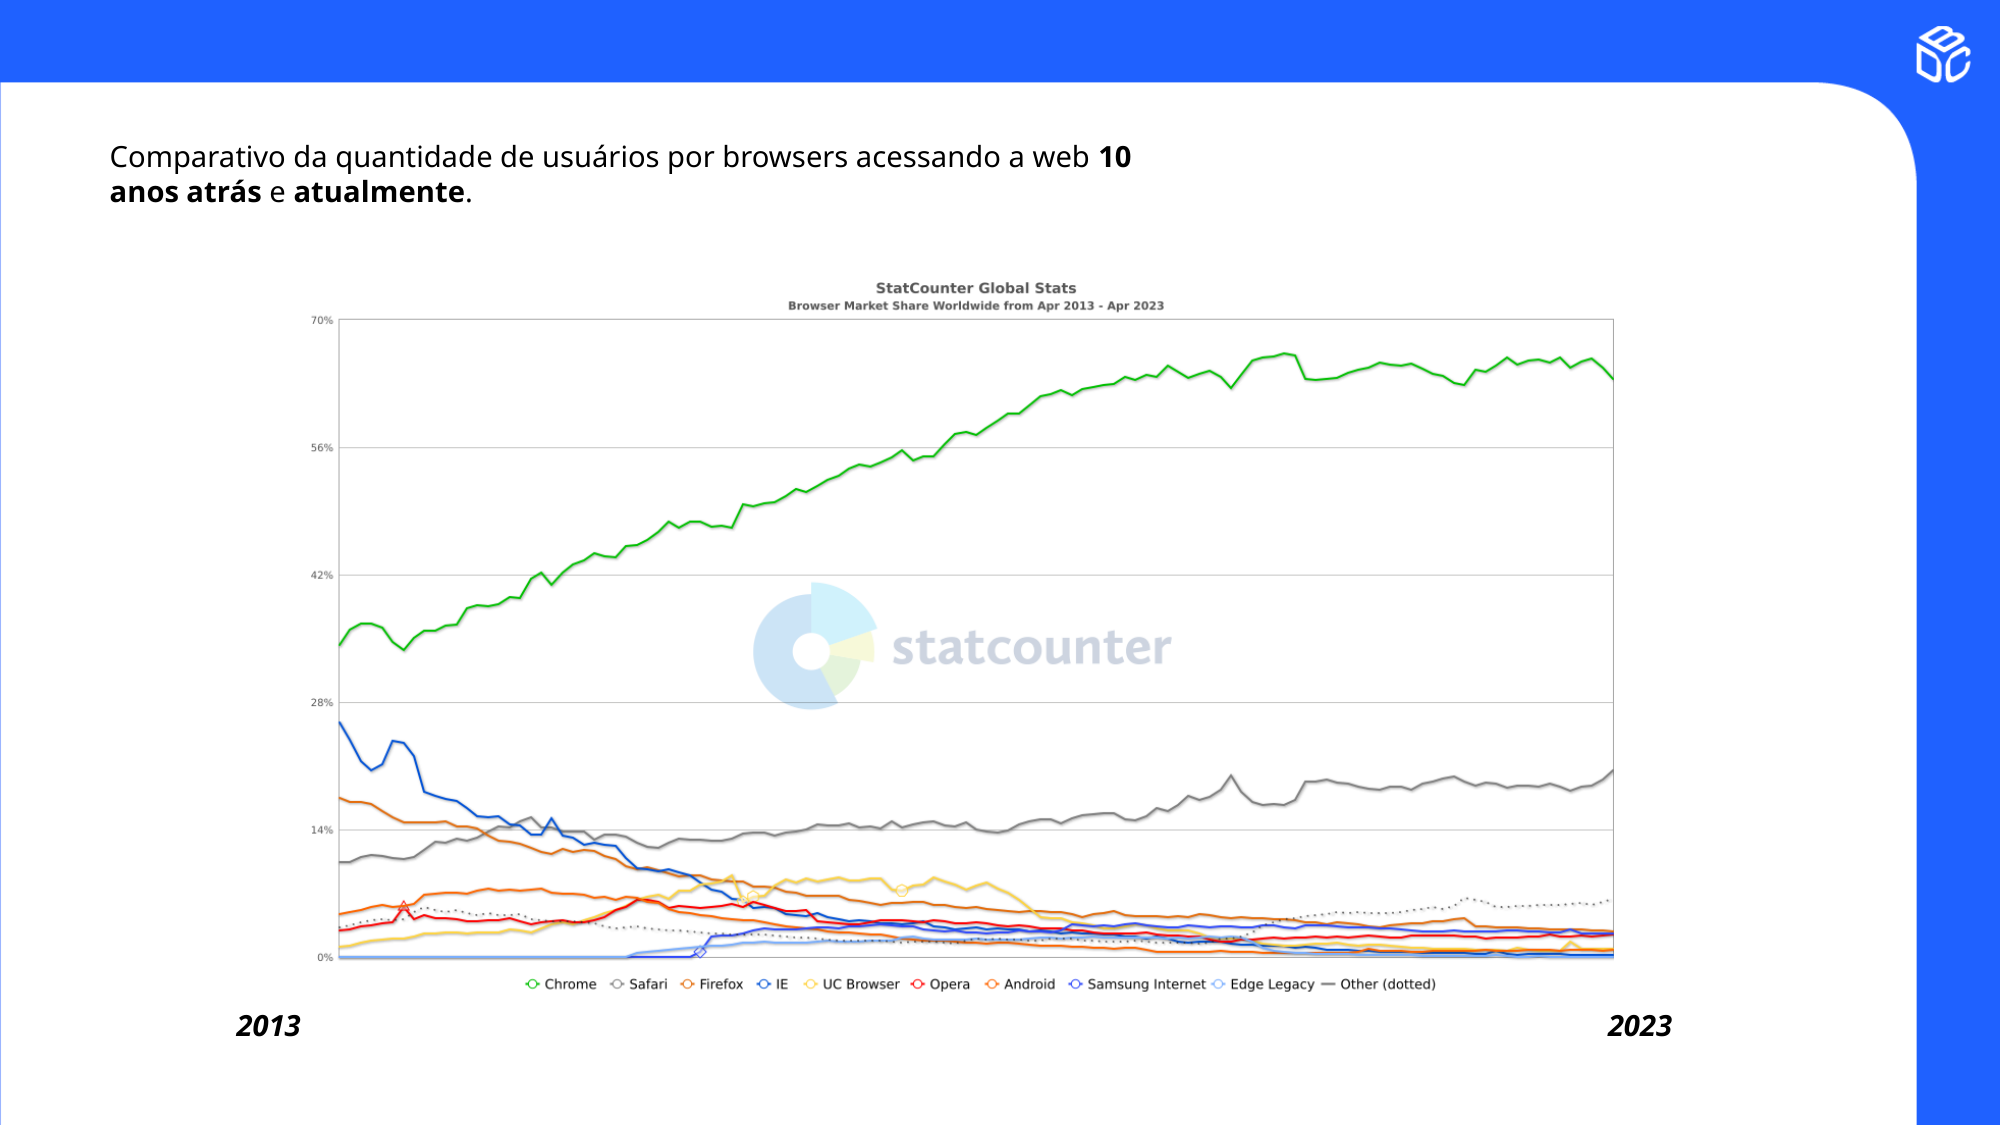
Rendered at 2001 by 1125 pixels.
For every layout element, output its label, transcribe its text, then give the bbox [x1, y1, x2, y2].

text_box Comparativo da quantidade de usuários por browsers acessando a web 10 anos atrás e atualmente. [94, 123, 1202, 224]
picture [0, 0, 2000, 1125]
text_box 2013 [221, 992, 330, 1058]
text_box 2023 [1593, 992, 1702, 1058]
